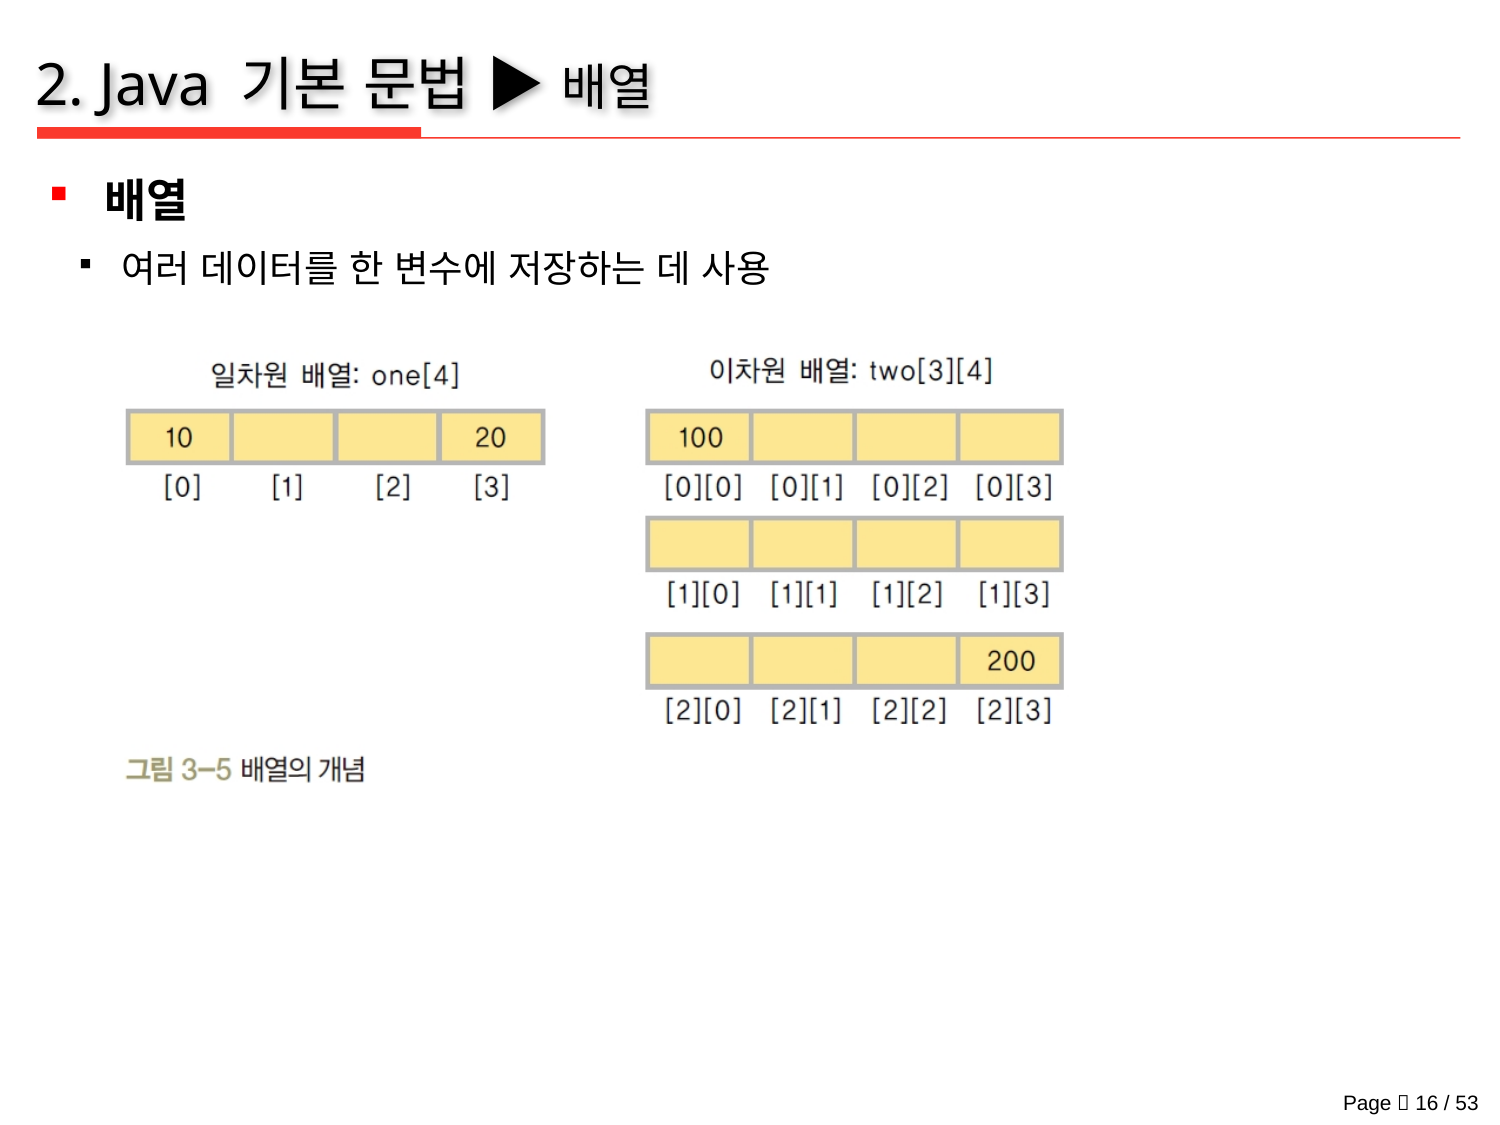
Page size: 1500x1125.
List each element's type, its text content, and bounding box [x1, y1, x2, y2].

title 2. Java 기본 문법 ▶ 배열 [35, 47, 1434, 142]
picture [120, 350, 1071, 792]
list 배열 여러 데이터를 한 변수에 저장하는 데 사용 [48, 171, 1448, 880]
